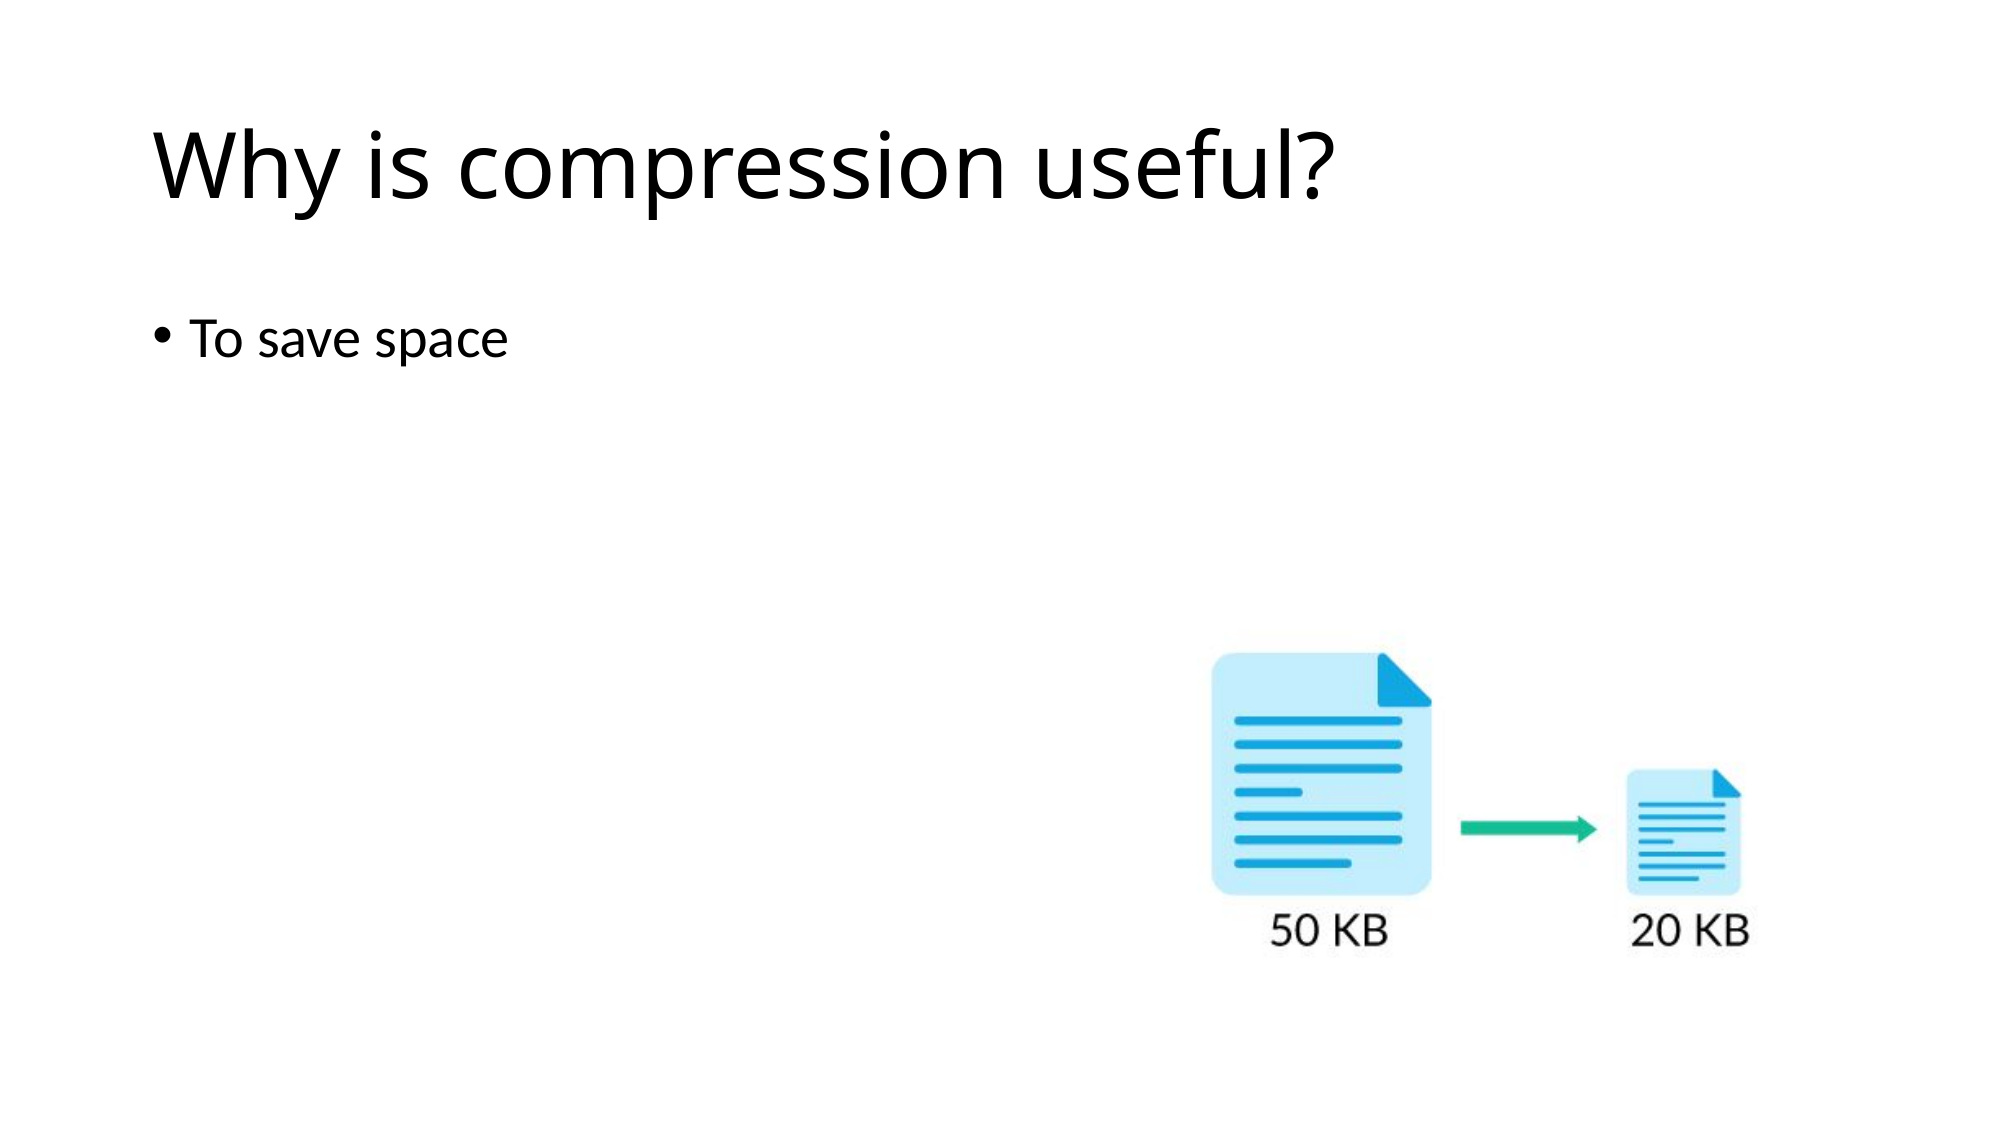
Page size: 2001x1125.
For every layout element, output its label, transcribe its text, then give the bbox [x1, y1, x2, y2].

picture [1197, 605, 1789, 984]
list To save space [137, 299, 1863, 1014]
title Why is compression useful? [137, 59, 1863, 278]
